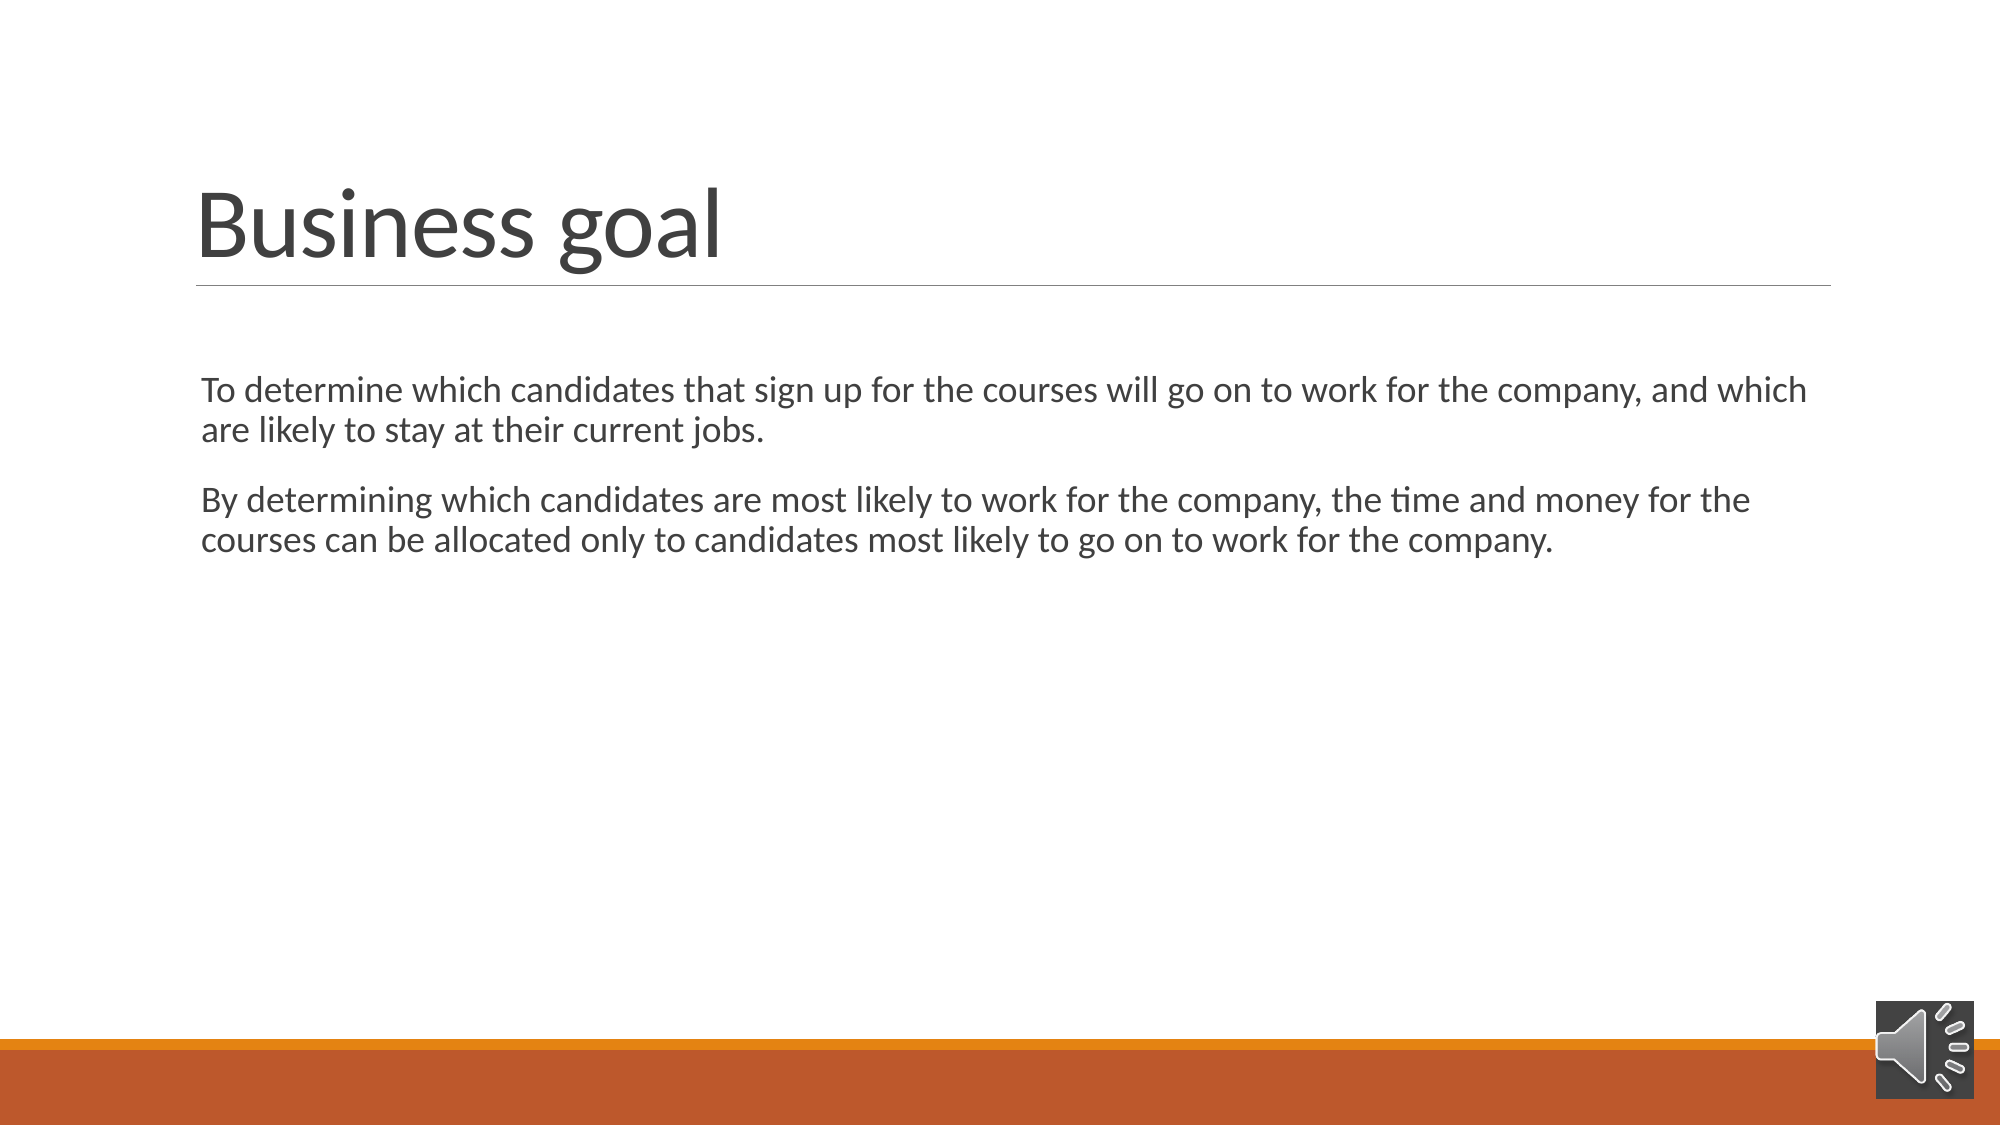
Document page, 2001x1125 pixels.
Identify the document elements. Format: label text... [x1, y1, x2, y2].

list To determine which candidates that sign up for the courses will go on to work for the company, and which are likely to stay at their current jobs. By determining which candidates are most likely to work for the company, the time and money for the courses can be allocated only to candidates most likely to go on to work for the company. [185, 362, 1840, 663]
title Business goal [180, 47, 1830, 285]
picture [1874, 999, 1976, 1101]
